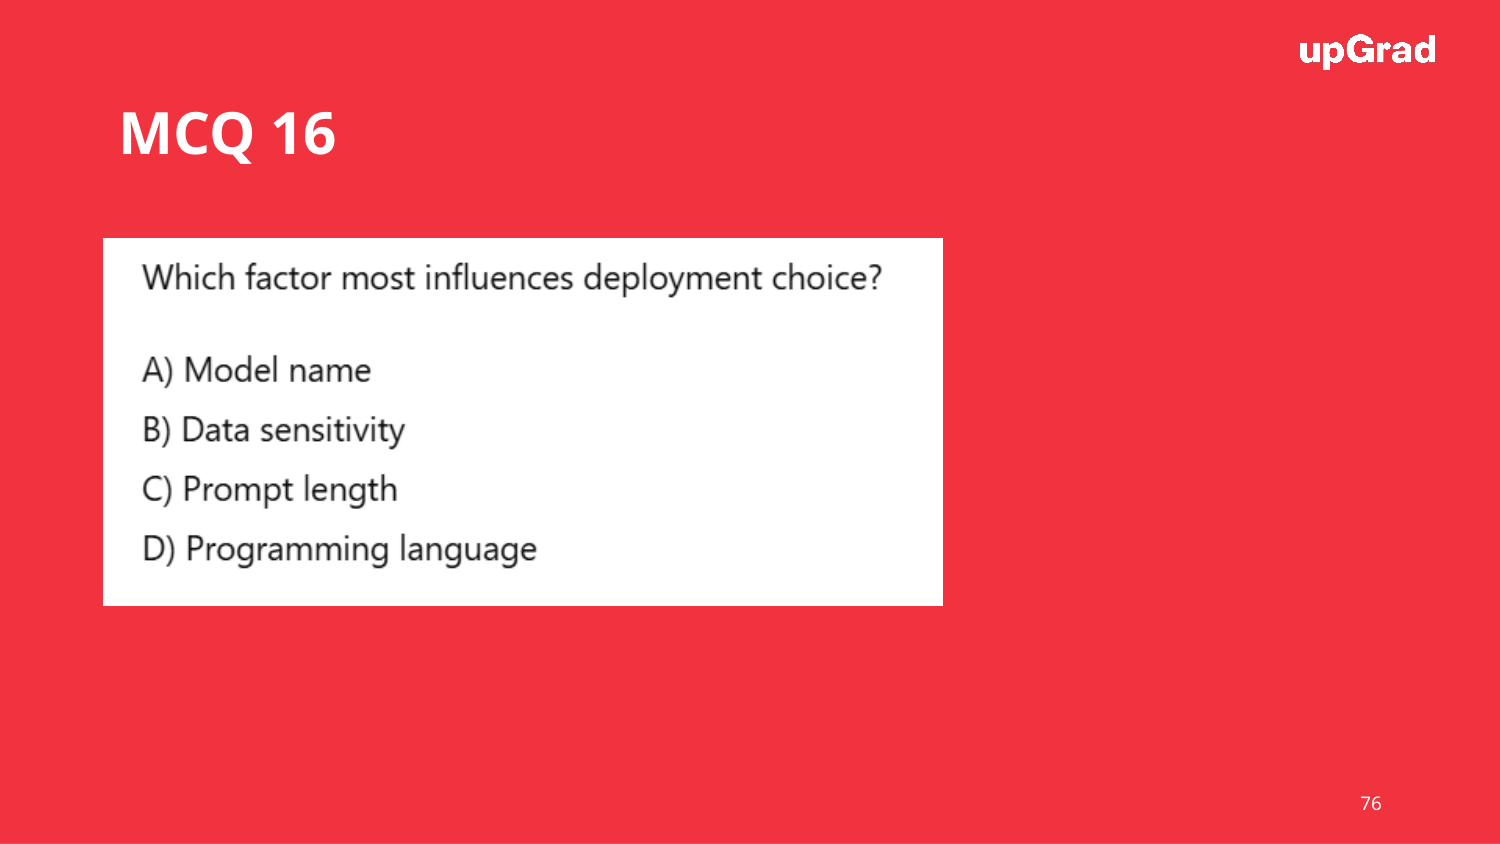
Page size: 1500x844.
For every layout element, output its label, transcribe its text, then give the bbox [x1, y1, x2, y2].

slide_number 76 [1059, 782, 1397, 827]
picture [1300, 34, 1435, 70]
picture [103, 237, 943, 606]
title MCQ 16 [103, 89, 1087, 182]
